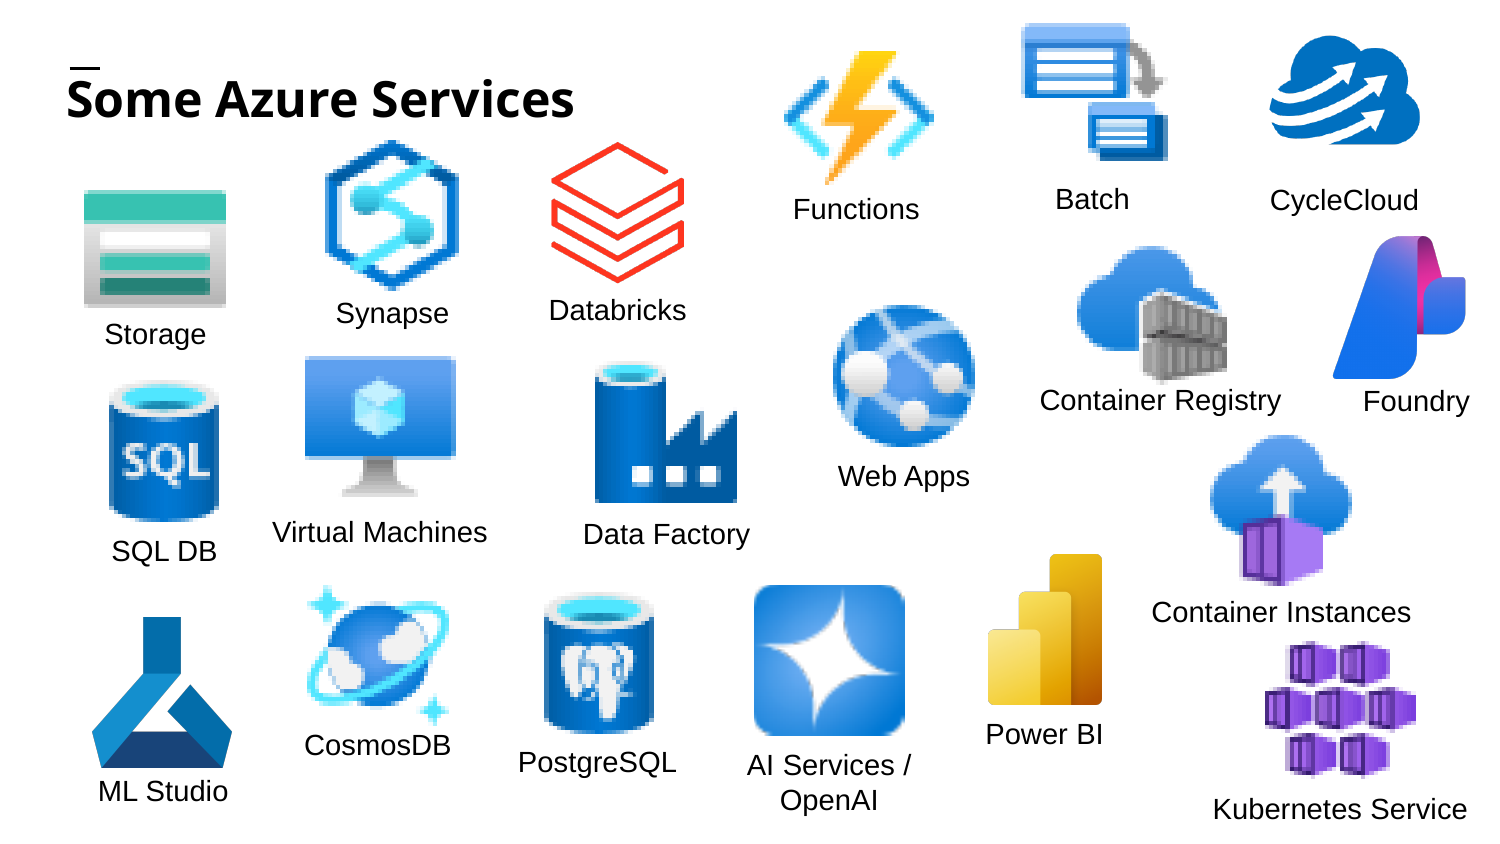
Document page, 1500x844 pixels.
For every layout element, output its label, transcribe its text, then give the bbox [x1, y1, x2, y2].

picture [302, 580, 454, 732]
picture [317, 140, 468, 291]
picture [524, 588, 675, 739]
text_box CosmosDB [289, 718, 467, 769]
picture [1269, 16, 1420, 168]
picture [1017, 22, 1168, 174]
picture [754, 585, 905, 736]
text_box Batch [1002, 173, 1183, 223]
text_box Foundry [1348, 375, 1486, 425]
text_box Functions [771, 182, 942, 233]
picture [1206, 435, 1357, 586]
text_box Power BI [970, 708, 1120, 758]
text_box Virtual Machines [257, 506, 503, 556]
picture [89, 376, 240, 527]
text_box PostgreSQL [503, 735, 693, 786]
text_box Databricks [533, 284, 702, 335]
picture [829, 301, 980, 452]
picture [91, 617, 232, 769]
picture [783, 43, 935, 194]
text_box ML Studio [82, 765, 244, 815]
title Some Azure Services [51, 19, 622, 143]
text_box Data Factory [568, 507, 766, 558]
picture [304, 355, 456, 507]
text_box SQL DB [96, 536, 233, 575]
text_box Synapse [320, 299, 465, 337]
picture [1324, 236, 1480, 380]
text_box Web Apps [823, 449, 986, 500]
picture [1076, 234, 1228, 386]
picture [591, 357, 742, 509]
text_box CycleCloud [1252, 173, 1437, 224]
text_box AI Services / OpenAI [731, 739, 927, 824]
text_box Kubernetes Service [1197, 783, 1484, 833]
picture [541, 137, 693, 288]
picture [80, 174, 231, 326]
picture [988, 554, 1102, 705]
text_box Container Registry [1024, 373, 1297, 424]
text_box Storage [89, 334, 222, 358]
text_box Container Instances [1136, 585, 1428, 636]
picture [1265, 632, 1416, 784]
